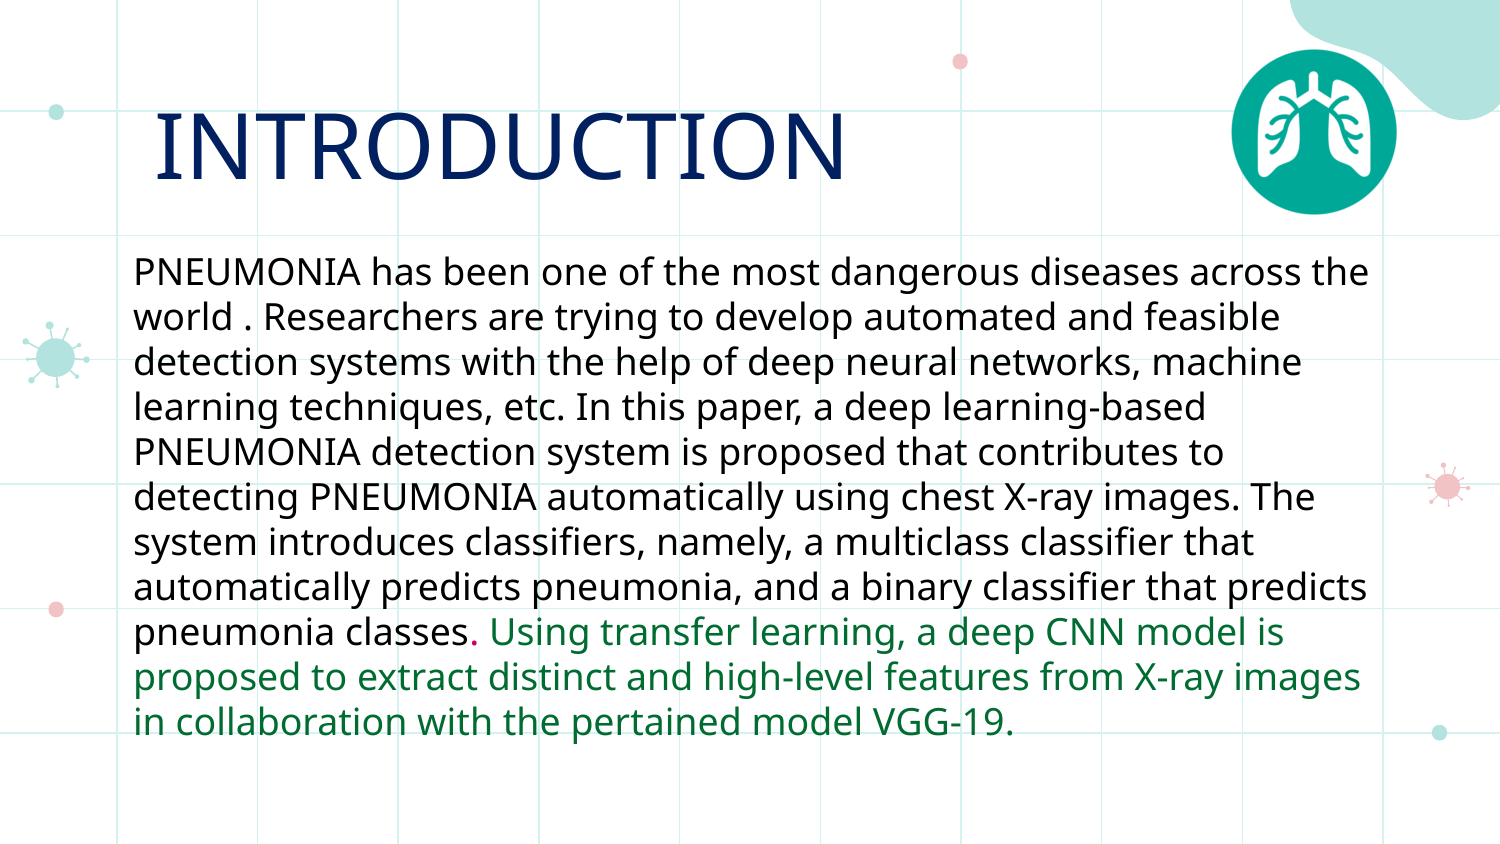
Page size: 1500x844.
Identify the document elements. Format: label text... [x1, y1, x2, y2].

title INTRODUCTION PNEUMONIA has been one of the most dangerous diseases across the world . Researchers are trying to develop automated and feasible detection systems with the help of deep neural networks, machine learning techniques, etc. In this paper, a deep learning-based PNEUMONIA detection system is proposed that contributes to detecting PNEUMONIA automatically using chest X-ray images. The system introduces classifiers, namely, a multiclass classifier that automatically predicts pneumonia, and a binary classifier that predicts pneumonia classes. Using transfer learning, a deep CNN model is proposed to extract distinct and high-level features from X-ray images in collaboration with the pertained model VGG-19. [118, 72, 1219, 191]
picture [1224, 41, 1405, 222]
